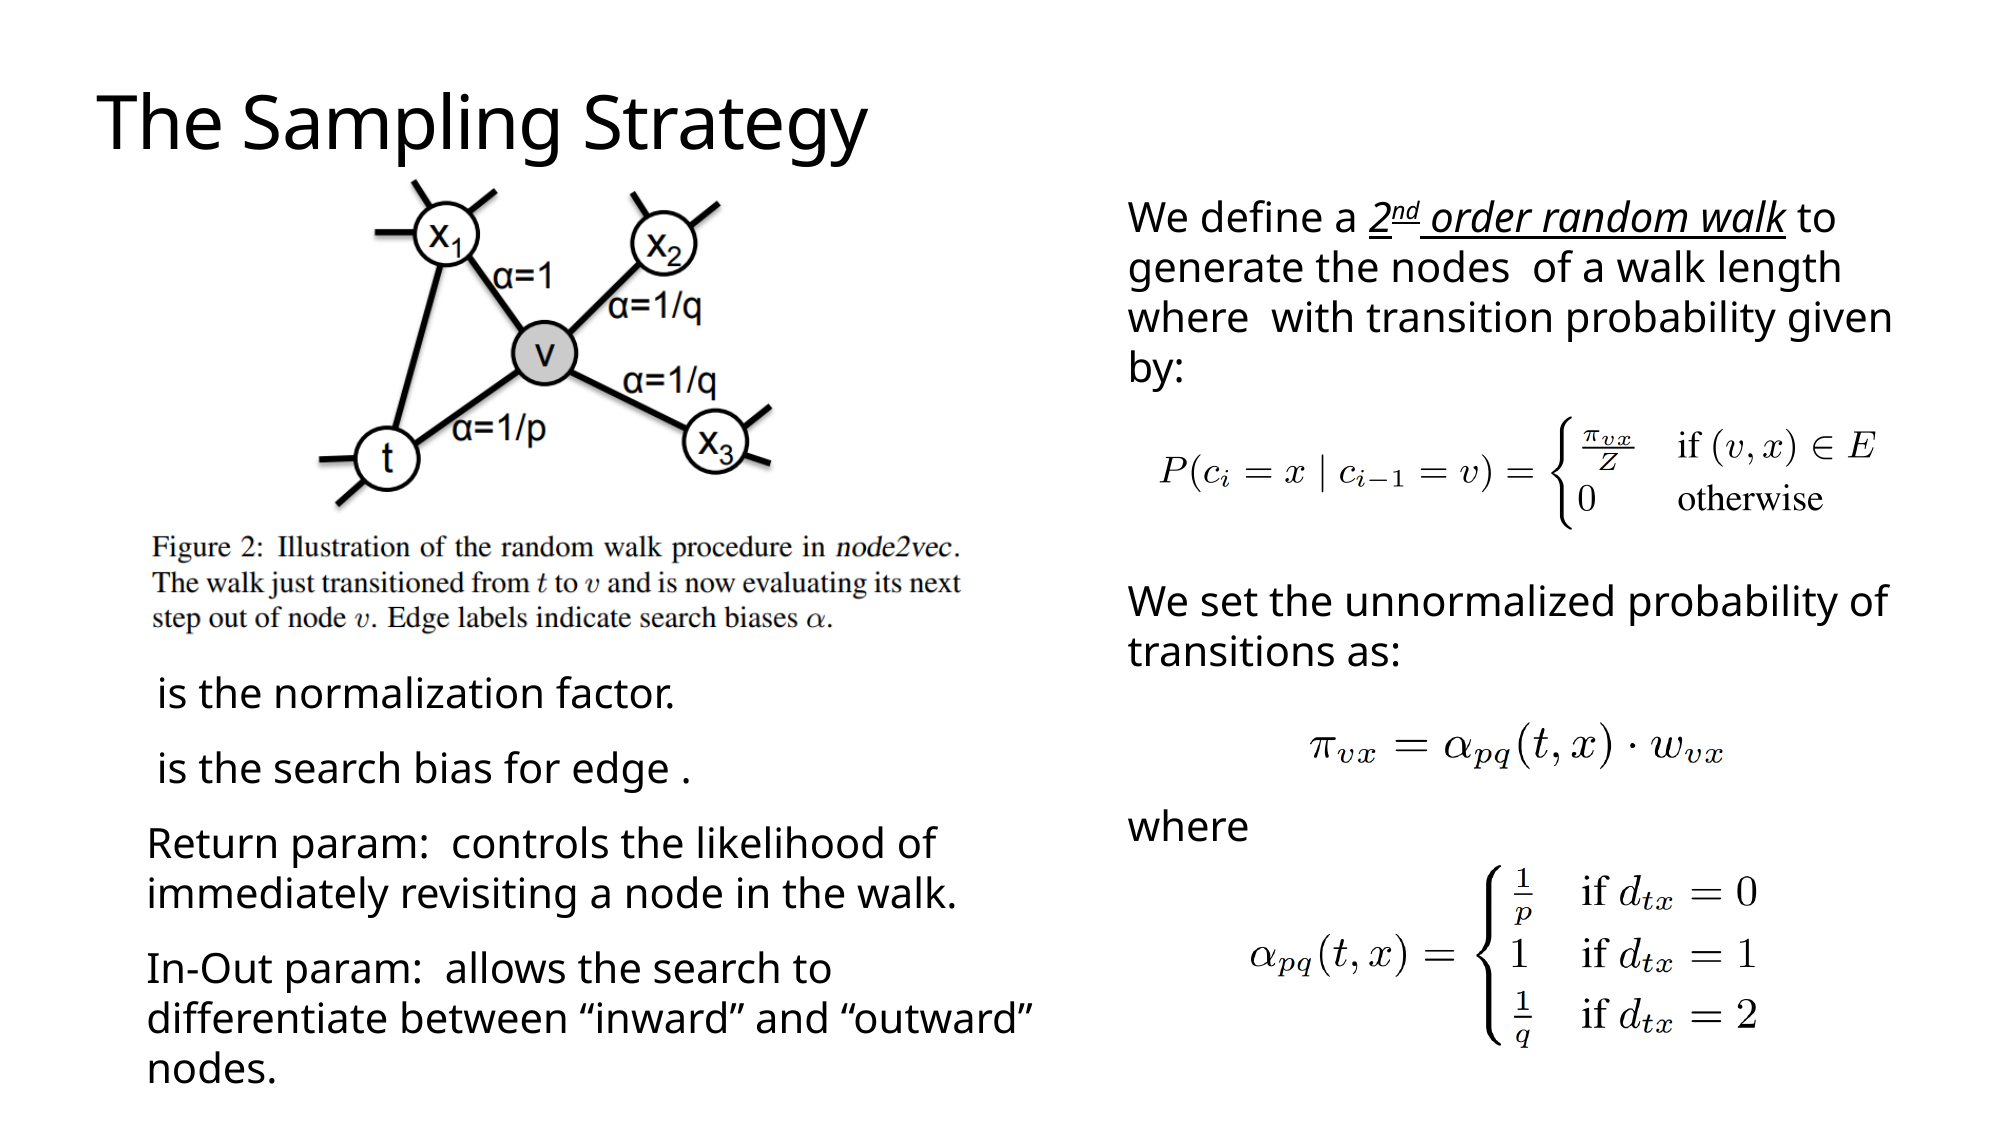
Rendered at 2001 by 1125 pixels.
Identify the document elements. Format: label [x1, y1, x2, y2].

picture [1148, 406, 1883, 533]
picture [1215, 845, 1816, 1100]
picture [132, 167, 981, 645]
picture [1304, 721, 1727, 775]
